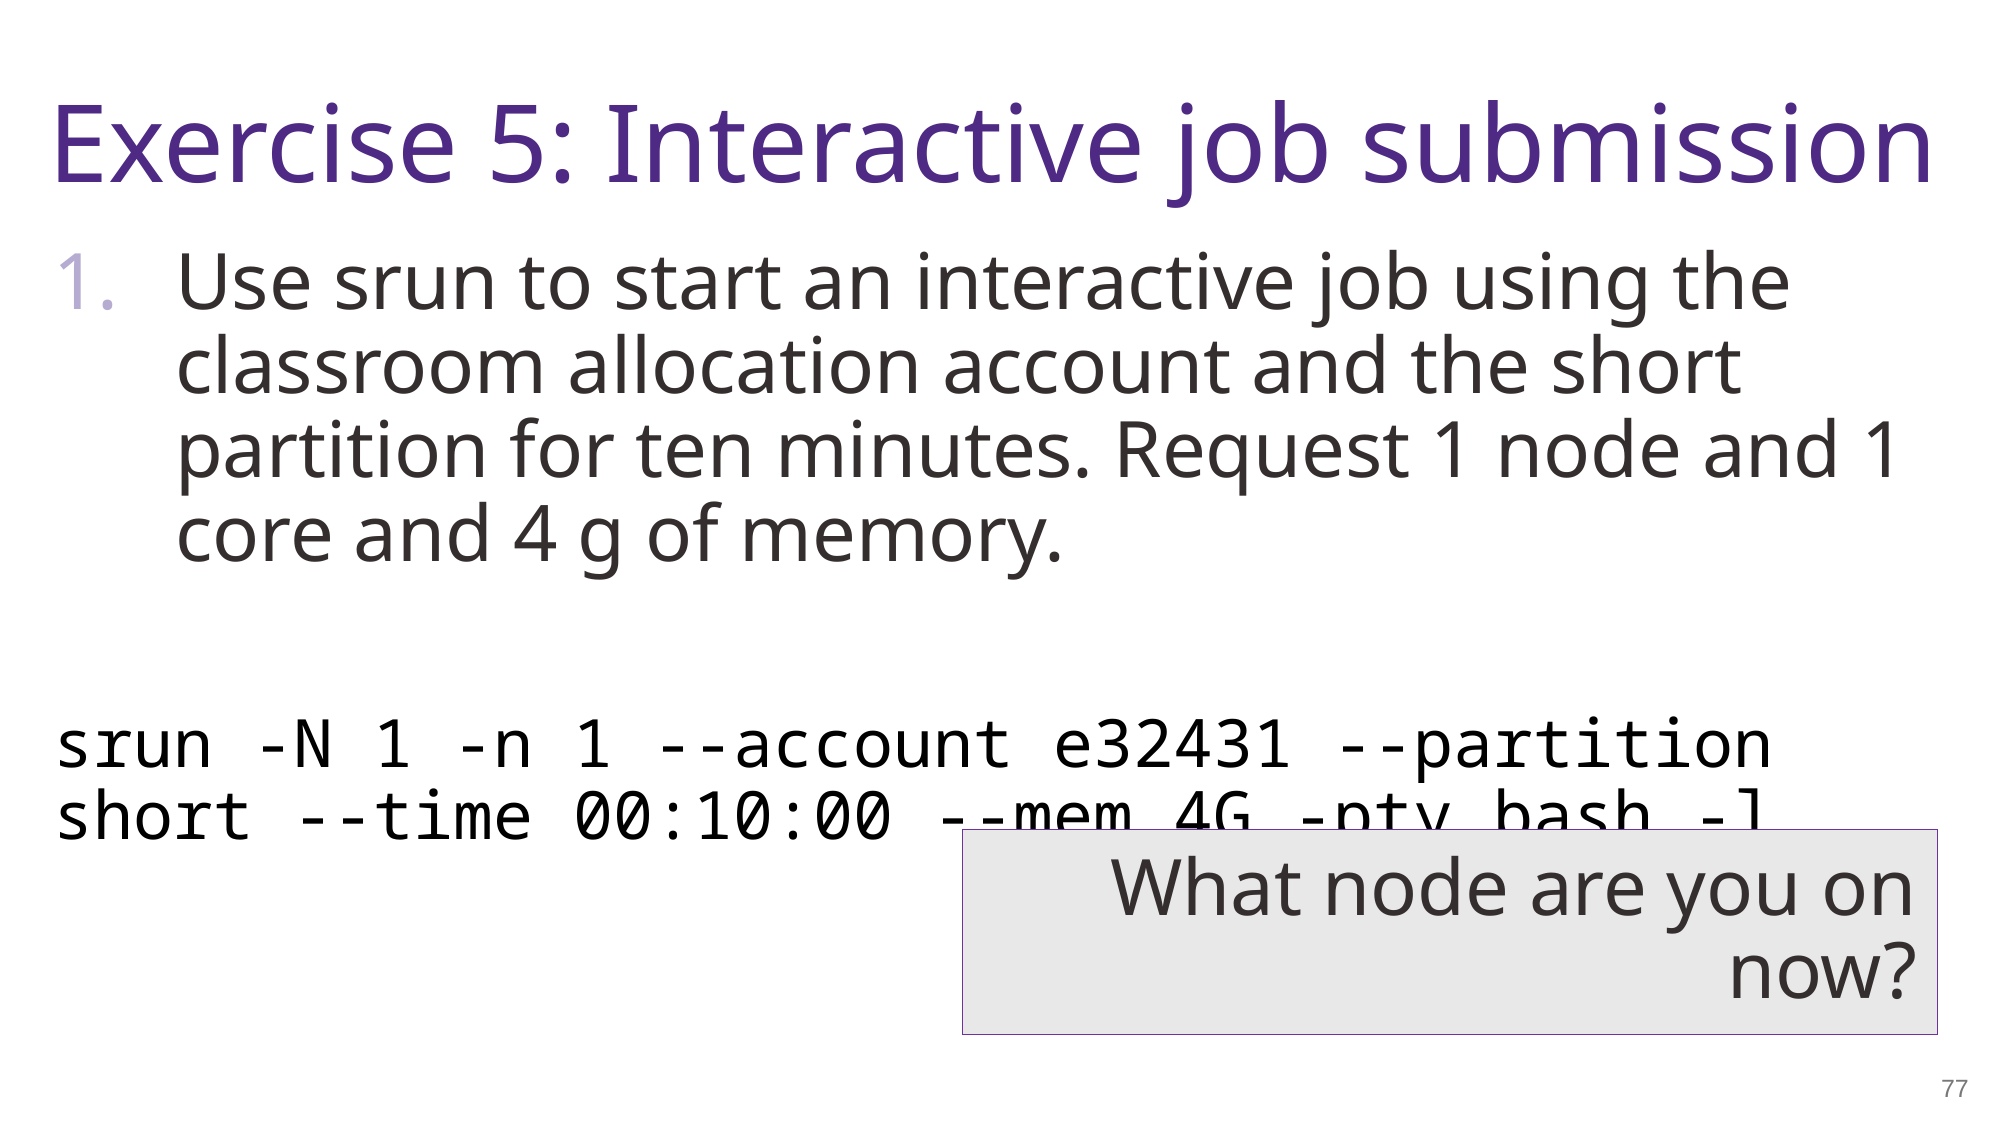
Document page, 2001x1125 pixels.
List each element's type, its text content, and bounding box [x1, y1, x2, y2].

slide_number 77 [1517, 1057, 1984, 1118]
text_box What node are you on now? [962, 829, 1938, 1035]
list Use srun to start an interactive job using the classroom allocation account and the short partition for ten minutes. Request 1 node and 1 core and 4 g of memory. srun -N 1 -n 1 --account e32431 --partition short --time 00:10:00 --mem 4G -pty bash -l [33, 232, 2000, 1079]
title Exercise 5: Interactive job submission [33, 22, 1967, 232]
